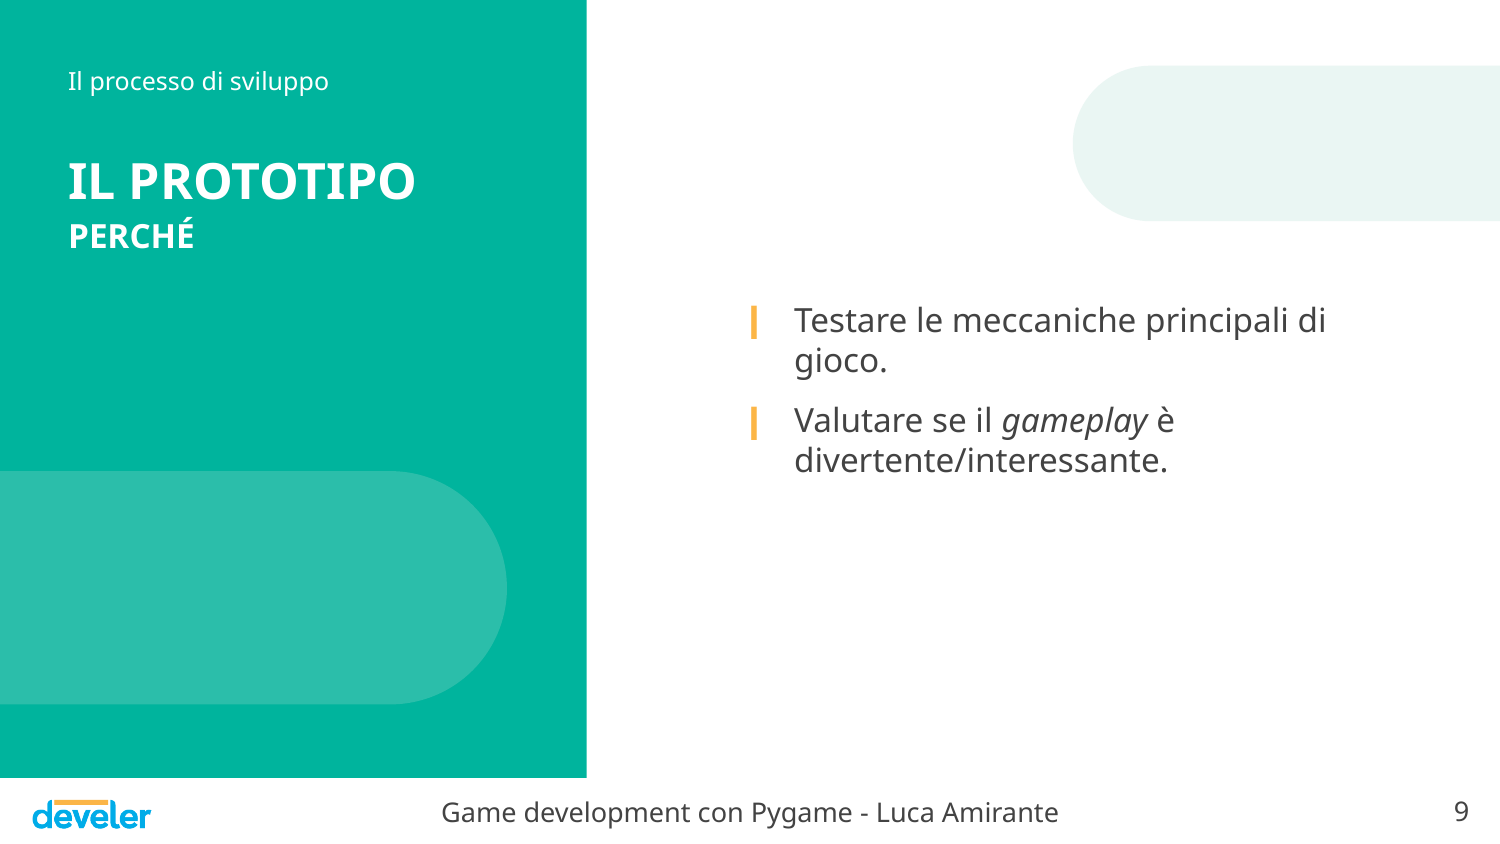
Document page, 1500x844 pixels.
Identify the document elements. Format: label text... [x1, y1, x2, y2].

title IL PROTOTIPO PERCHÉ [68, 141, 517, 368]
picture [38, 814, 47, 824]
title Il processo di sviluppo [68, 60, 517, 141]
picture [32, 792, 158, 836]
list Testare le meccaniche principali di gioco. Valutare se il gameplay è divertente/interessante. [704, 0, 1376, 778]
